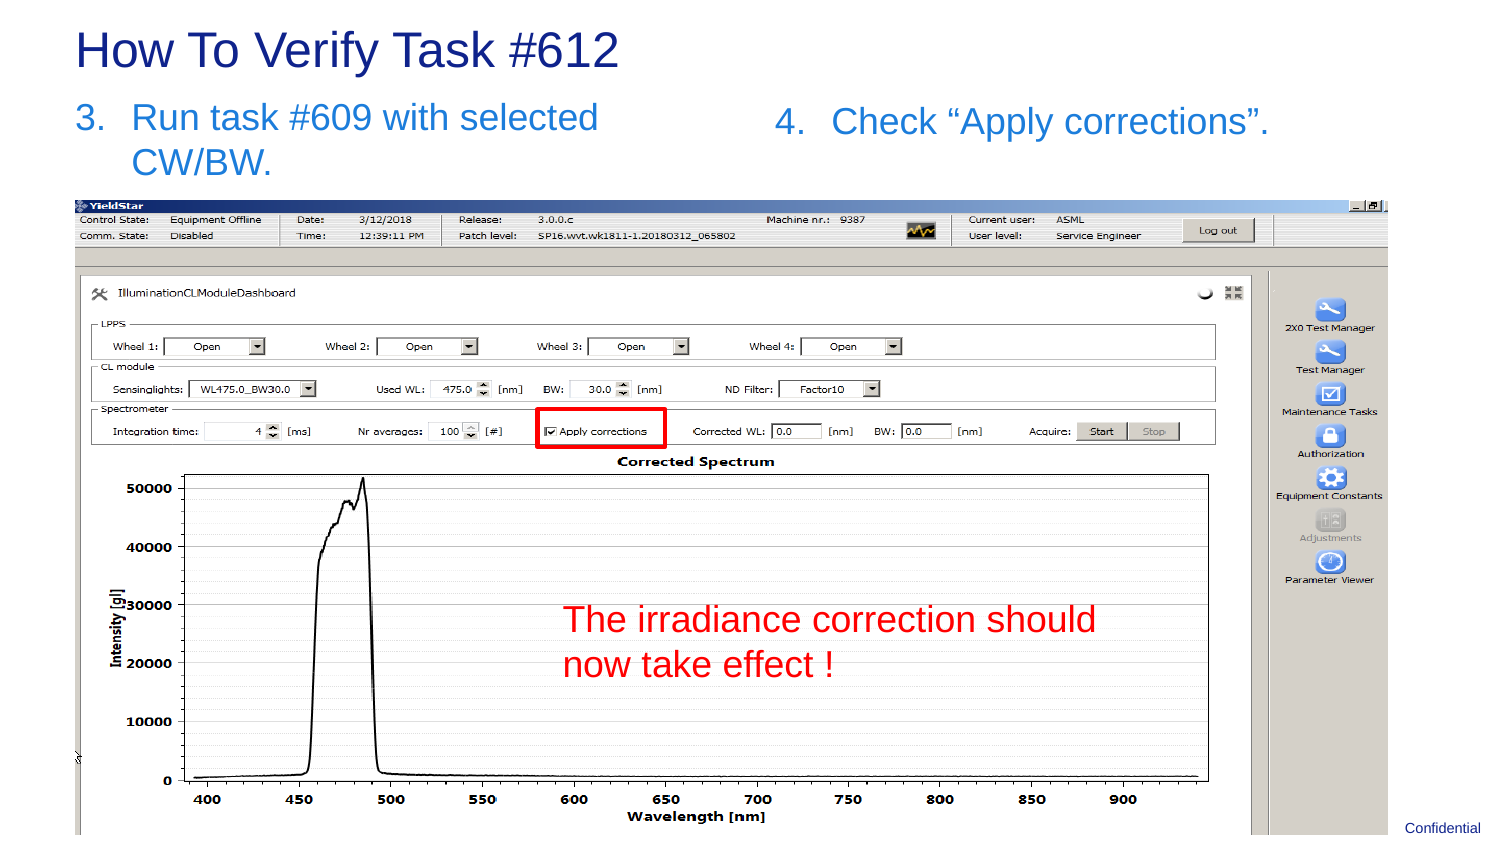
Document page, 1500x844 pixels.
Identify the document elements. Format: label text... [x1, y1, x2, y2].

text_box Run task #609 with selected CW/BW. [74, 93, 665, 184]
text_box Check “Apply corrections”. [774, 96, 1365, 142]
title How To Verify Task #612 [75, 17, 1324, 72]
picture [74, 199, 1388, 835]
